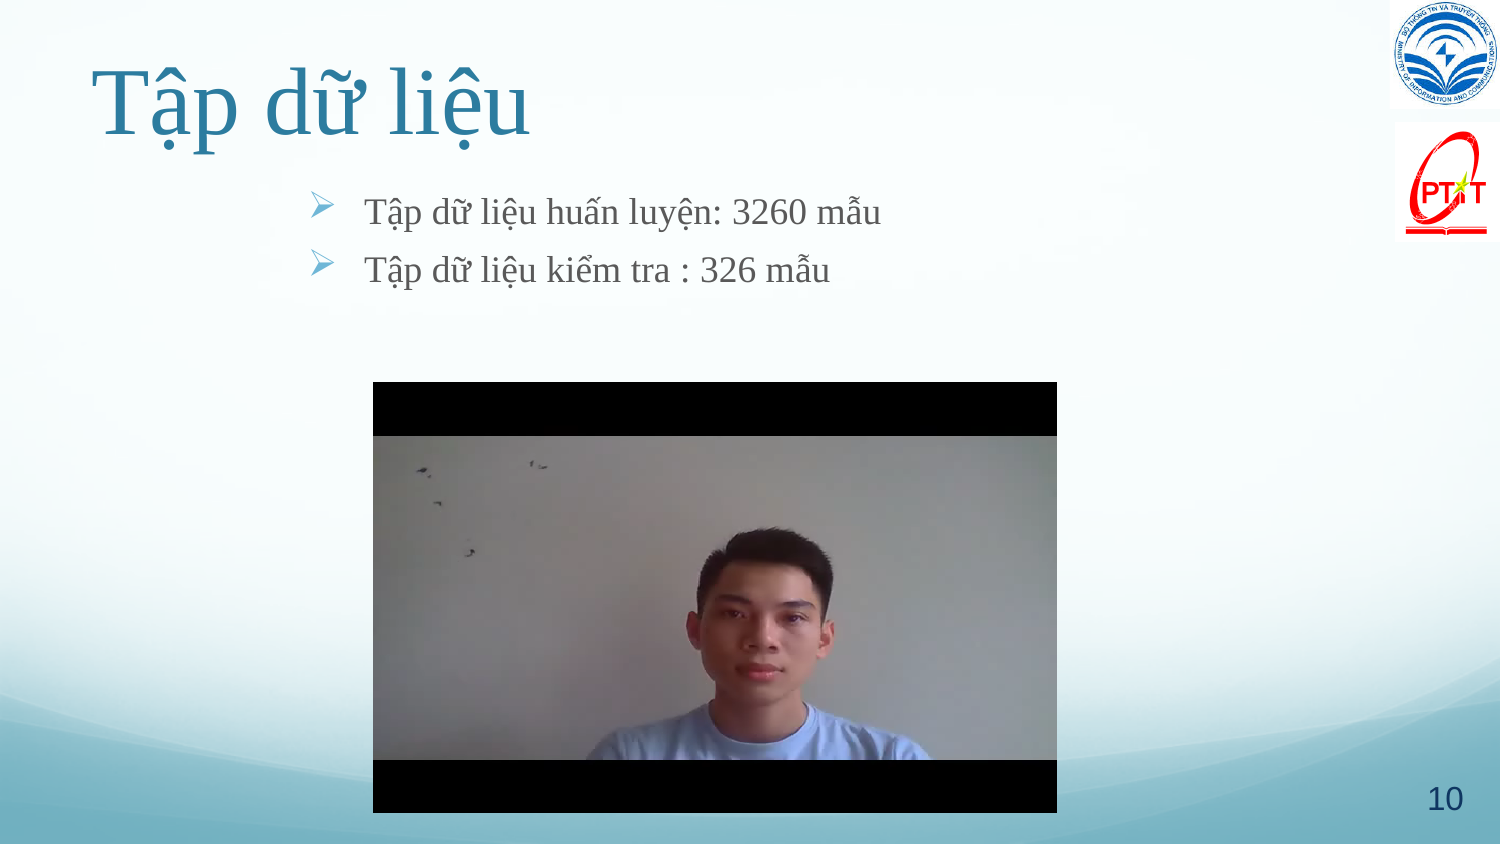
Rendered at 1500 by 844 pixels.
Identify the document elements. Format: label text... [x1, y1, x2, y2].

list Tập dữ liệu huấn luyện: 3260 mẫu Tập dữ liệu kiểm tra : 326 mẫu [274, 172, 1107, 341]
title Tập dữ liệu [76, 53, 1217, 169]
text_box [372, 381, 1059, 814]
slide_number 10 [1395, 753, 1496, 841]
picture [1389, 0, 1500, 109]
picture [1395, 122, 1500, 242]
